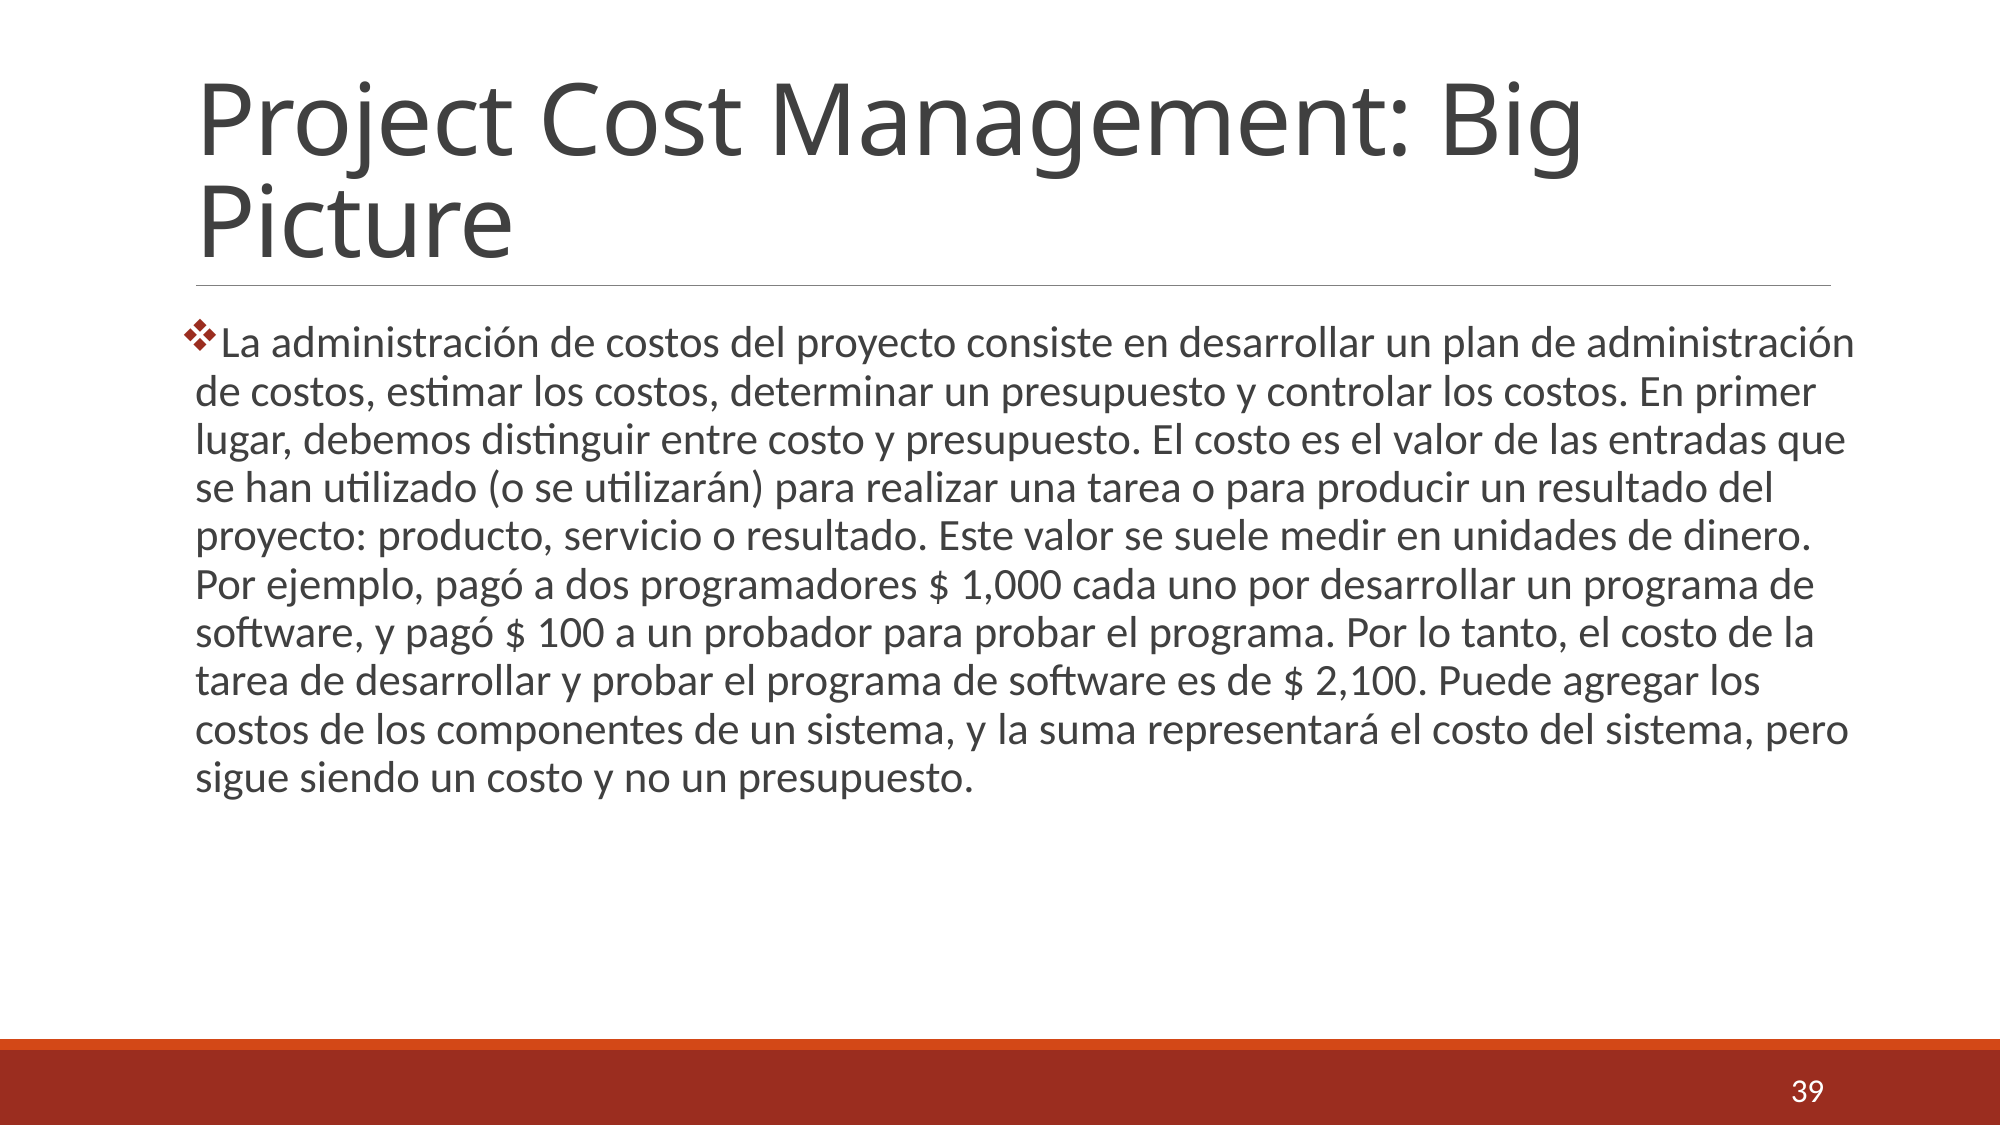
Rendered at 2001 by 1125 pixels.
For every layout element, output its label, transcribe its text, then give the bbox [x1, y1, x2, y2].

list La administración de costos del proyecto consiste en desarrollar un plan de administración de costos, estimar los costos, determinar un presupuesto y controlar los costos. En primer lugar, debemos distinguir entre costo y presupuesto. El costo es el valor de las entradas que se han utilizado (o se utilizarán) para realizar una tarea o para producir un resultado del proyecto: producto, servicio o resultado. Este valor se suele medir en unidades de dinero. Por ejemplo, pagó a dos programadores $ 1,000 cada uno por desarrollar un programa de software, y pagó $ 100 a un probador para probar el programa. Por lo tanto, el costo de la tarea de desarrollar y probar el programa de software es de $ 2,100. Puede agregar los costos de los componentes de un sistema, y ​​la suma representará el costo del sistema, pero sigue siendo un costo y no un presupuesto. [180, 311, 1864, 1060]
slide_number 39 [1624, 1059, 1840, 1120]
title Project Cost Management: Big Picture [180, 47, 1830, 285]
